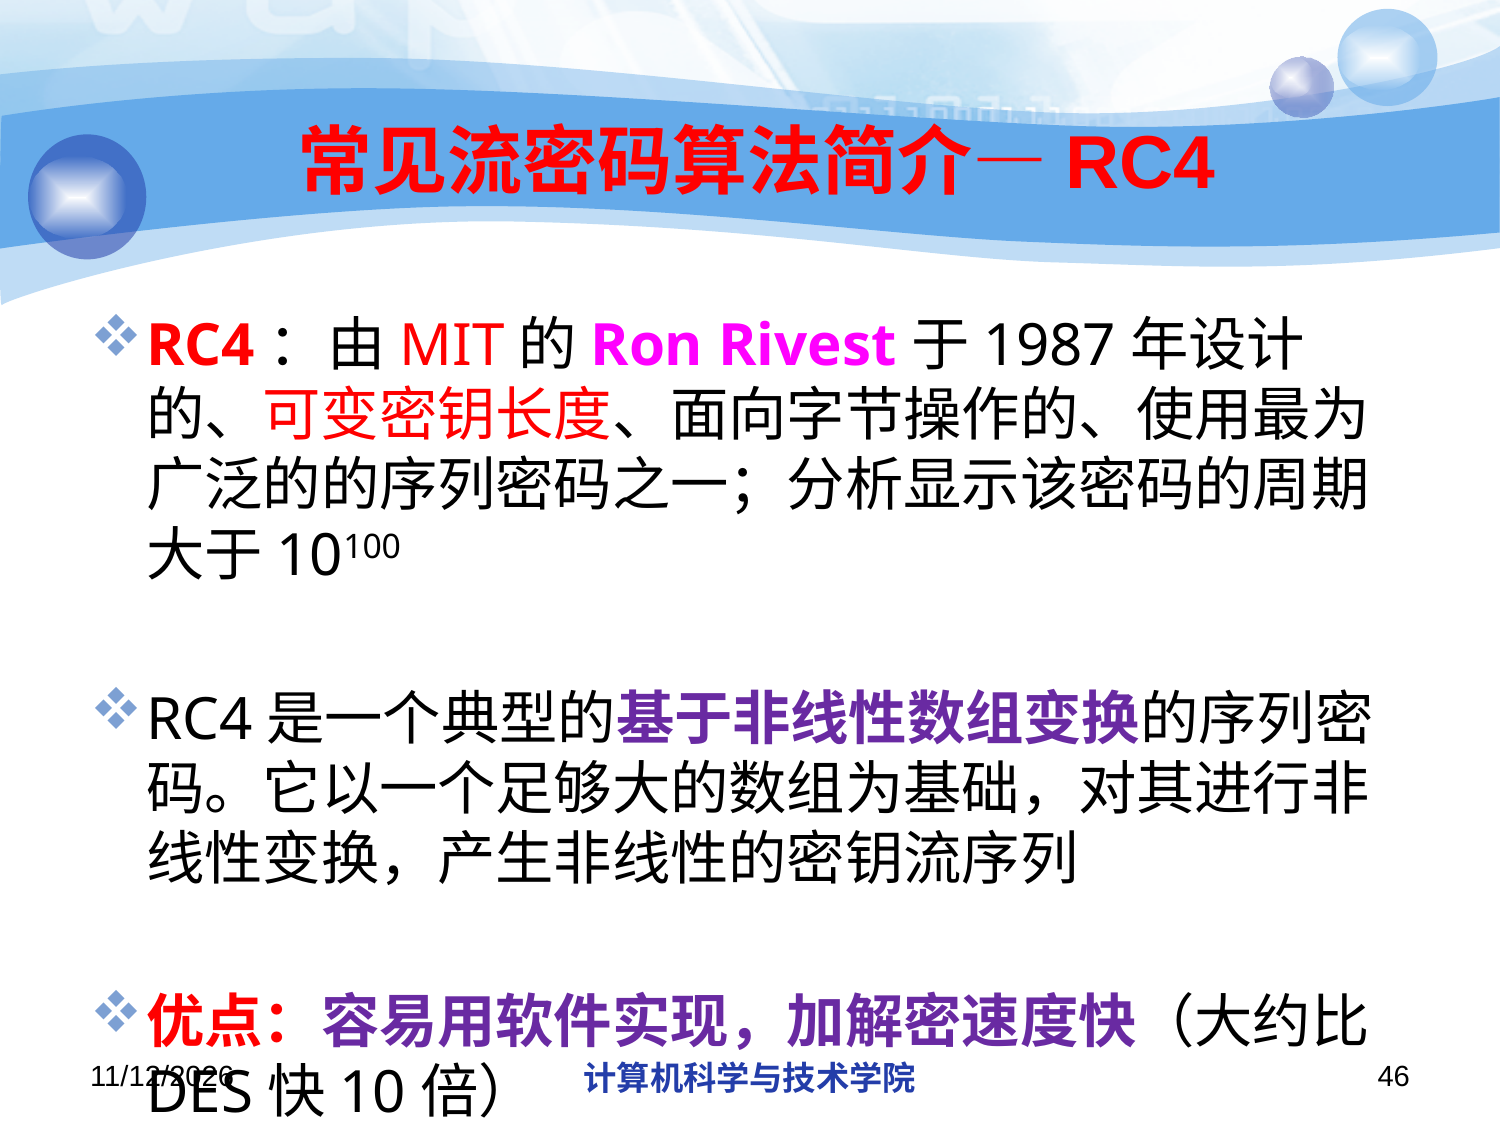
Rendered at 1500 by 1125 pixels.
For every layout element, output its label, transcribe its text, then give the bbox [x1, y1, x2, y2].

picture [0, 0, 1500, 112]
footer 计算机科学与技术学院 [512, 1049, 988, 1103]
list RC4：由MIT的Ron Rivest于1987年设计的、可变密钥长度、面向字节操作的、使用最为广泛的的序列密码之一；分析显示该密码的周期大于10100 RC4是一个典型的基于非线性数组变换的序列密码。它以一个足够大的数组为基础，对其进行非线性变换，产生非线性的密钥流序列 优点：容易用软件实现，加解密速度快（大约比DES快10倍） [74, 299, 1426, 1038]
title 常见流密码算法简介—RC4 [149, 112, 1363, 206]
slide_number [74, 1049, 426, 1103]
slide_number 46 [1074, 1049, 1426, 1103]
